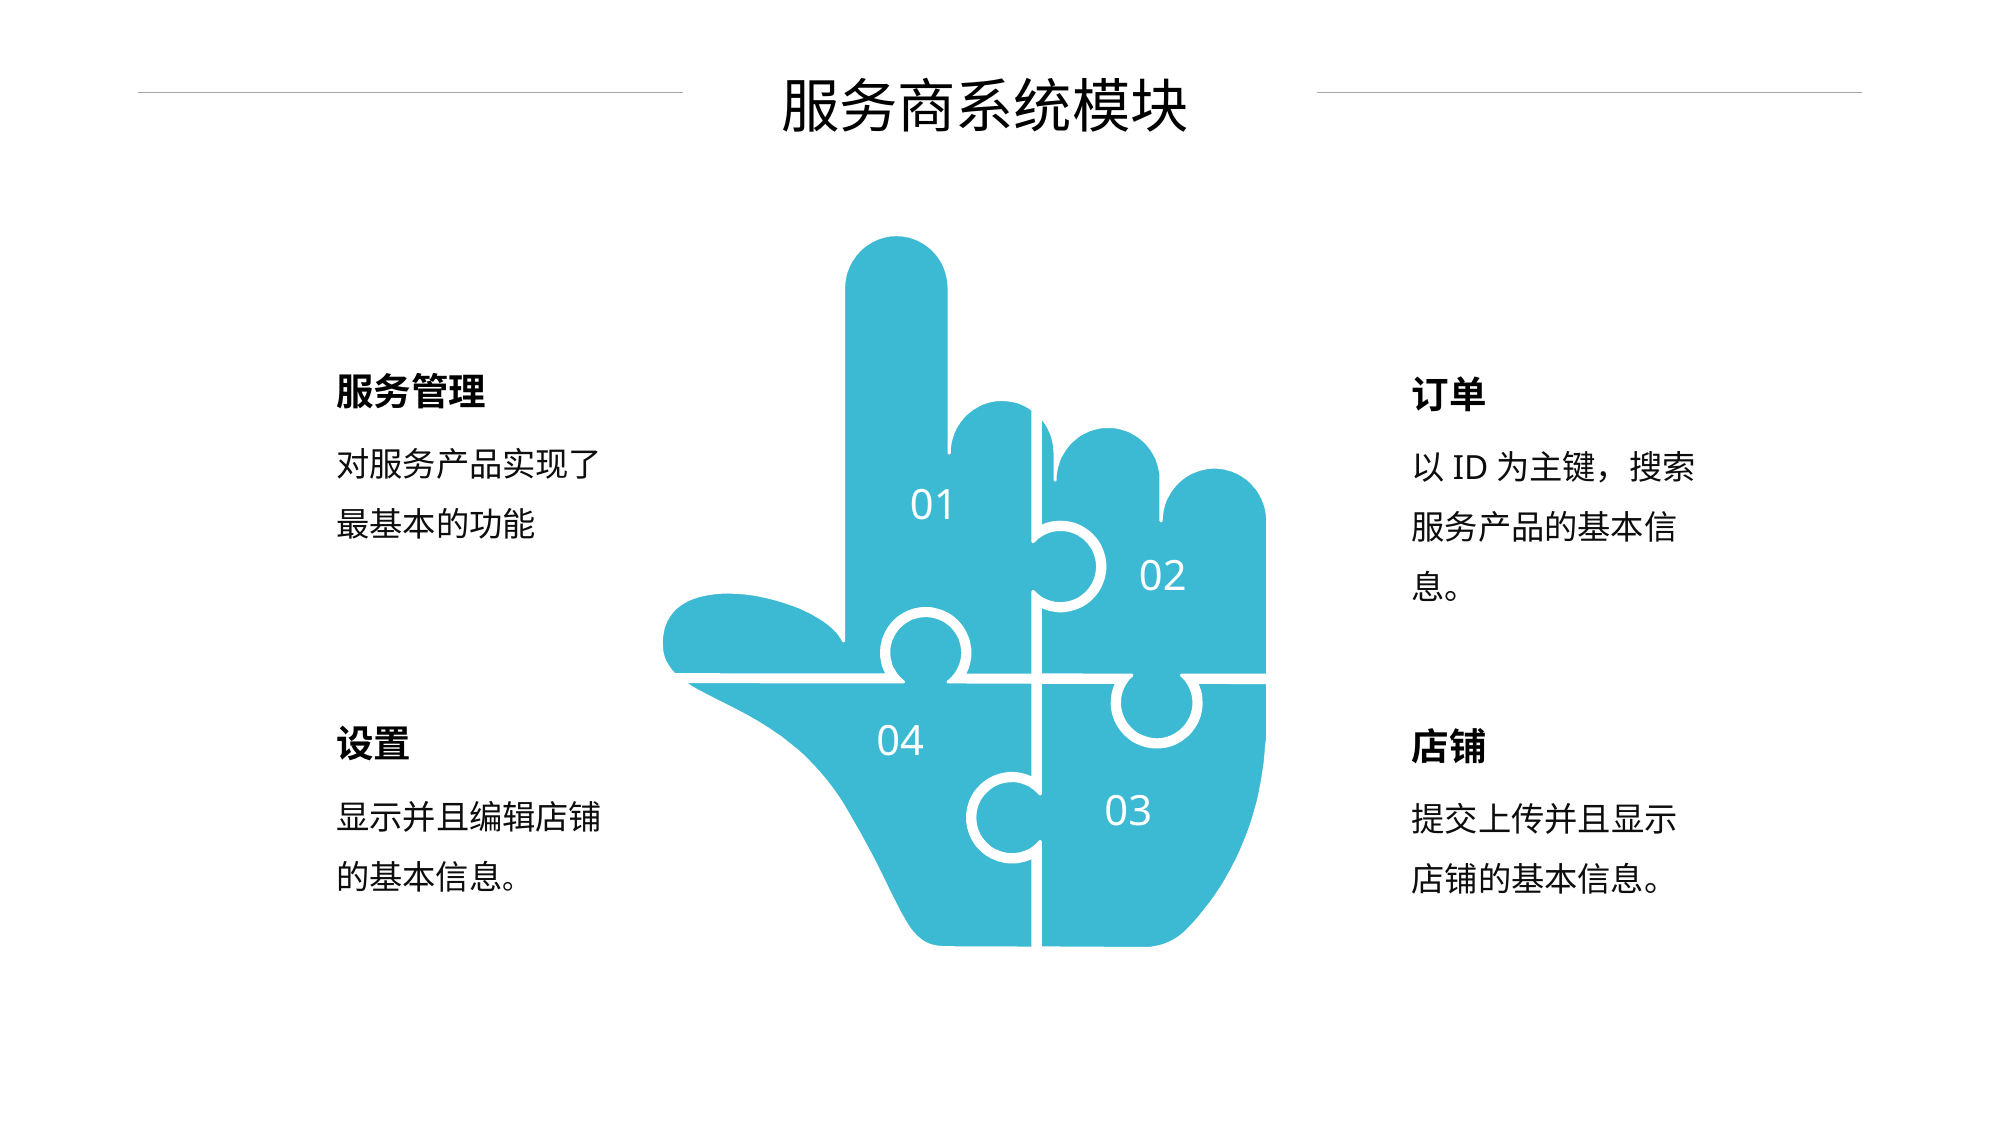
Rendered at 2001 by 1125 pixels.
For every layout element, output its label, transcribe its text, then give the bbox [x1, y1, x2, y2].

text_box 服务商系统模块 [766, 93, 1234, 147]
text_box 店铺 [1396, 715, 1714, 776]
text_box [661, 234, 1268, 949]
text_box 对服务产品实现了最基本的功能 [321, 421, 639, 551]
text_box 订单 [1396, 363, 1714, 424]
text_box 显示并且编辑店铺的基本信息。 [321, 773, 639, 904]
text_box 服务商系统模块 [766, 62, 1234, 92]
text_box 提交上传并且显示店铺的基本信息。 [1396, 776, 1714, 906]
text_box 服务管理 [321, 360, 639, 421]
text_box 以ID为主键，搜索服务产品的基本信息。 [1396, 424, 1714, 614]
text_box 设置 [321, 712, 639, 773]
